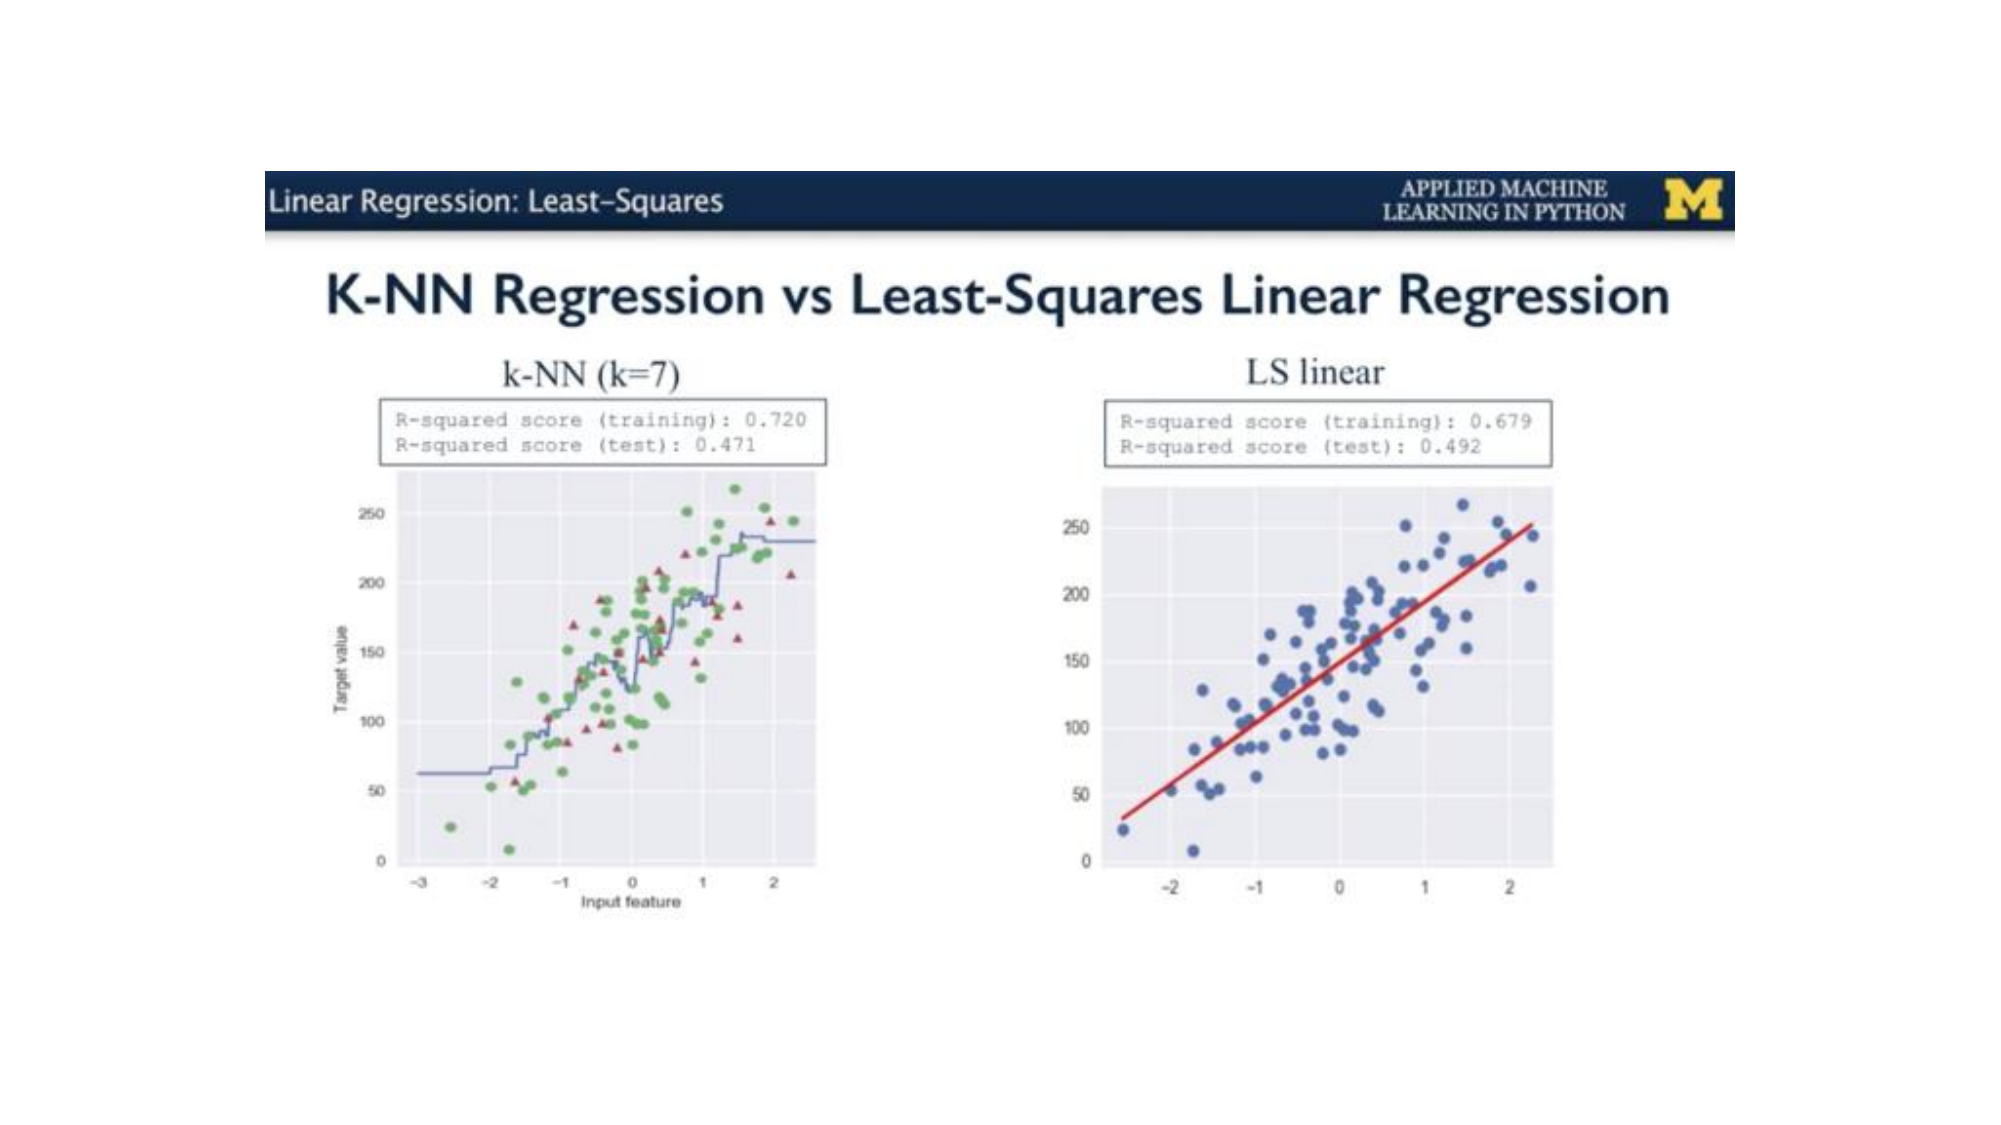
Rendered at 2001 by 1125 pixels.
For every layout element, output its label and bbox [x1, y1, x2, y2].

picture [265, 171, 1735, 954]
